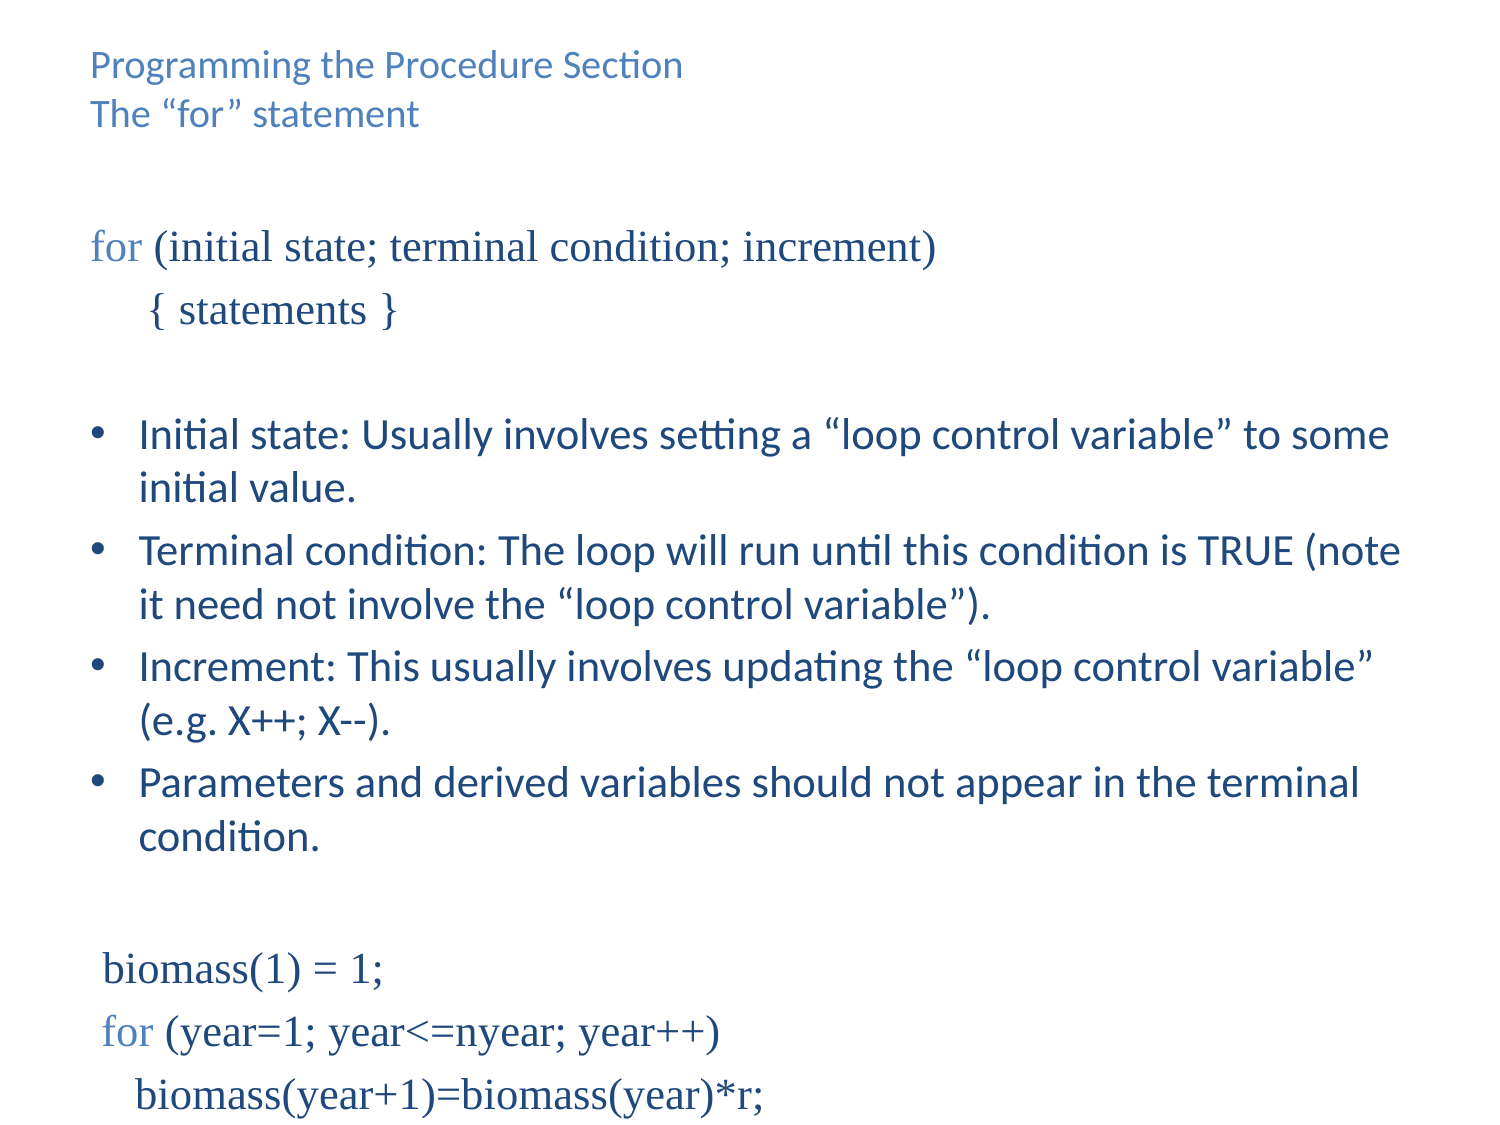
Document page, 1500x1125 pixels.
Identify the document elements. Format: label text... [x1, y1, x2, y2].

title Programming the Procedure Section The “for” statement [75, 30, 1425, 144]
list for (initial state; terminal condition; increment) { statements } Initial state: Usually involves setting a “loop control variable” to some initial value. Terminal condition: The loop will run until this condition is TRUE (note it need not involve the “loop control variable”). Increment: This usually involves updating the “loop control variable” (e.g. X++; X--). Parameters and derived variables should not appear in the terminal condition. biomass(1) = 1; for (year=1; year<=nyear; year++) biomass(year+1)=biomass(year)*r; [75, 209, 1425, 1125]
